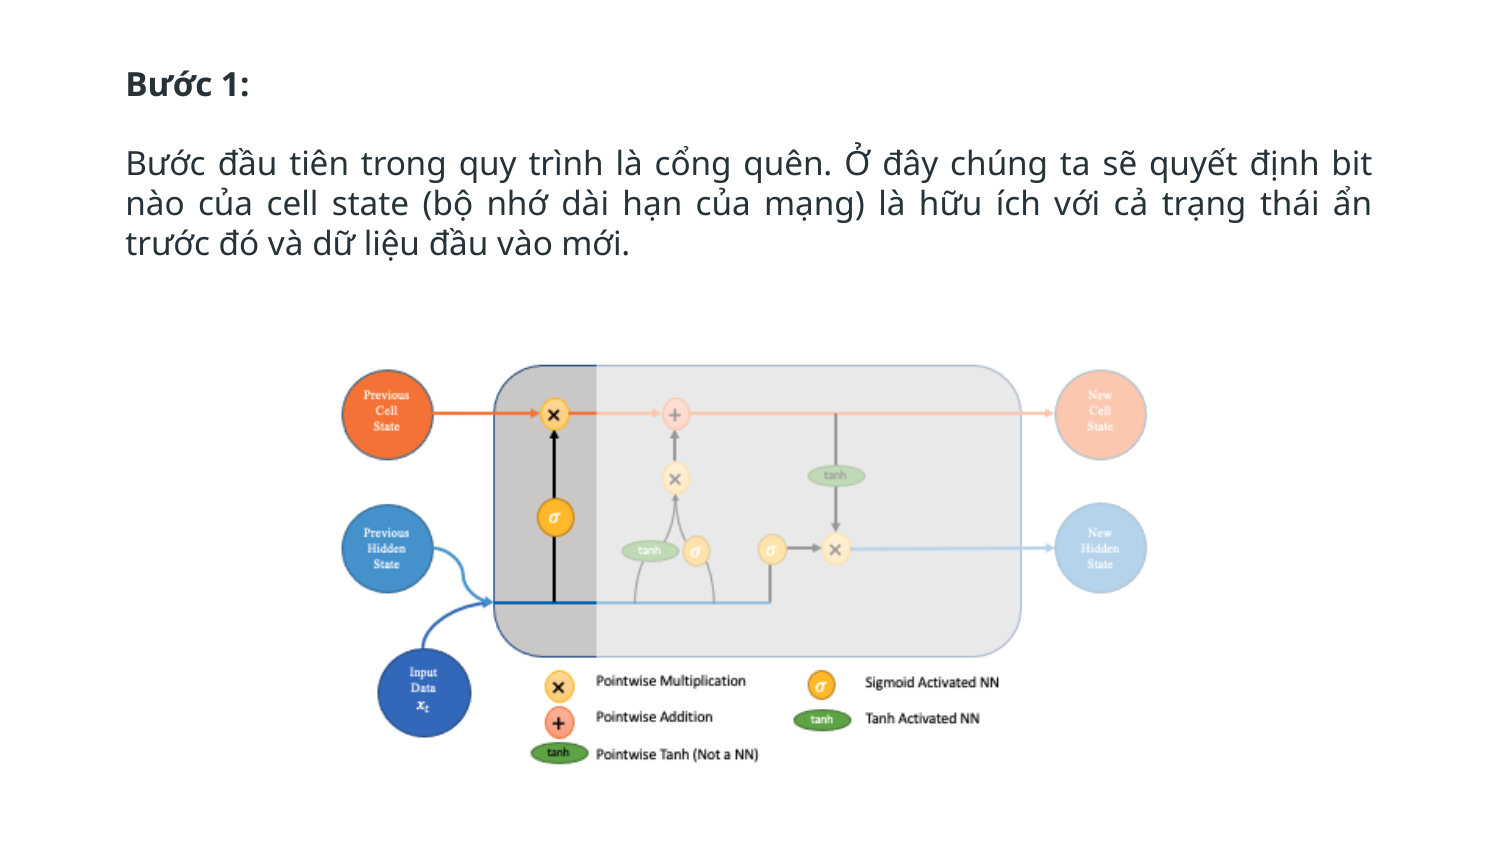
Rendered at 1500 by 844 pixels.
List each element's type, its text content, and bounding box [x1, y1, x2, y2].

picture [333, 351, 1167, 780]
text_box Bước 1: Bước đầu tiên trong quy trình là cổng quên. Ở đây chúng ta sẽ quyết định bit nào của cell state (bộ nhớ dài hạn của mạng) là hữu ích với cả trạng thái ẩn trước đó và dữ liệu đầu vào mới. [110, 55, 1390, 270]
